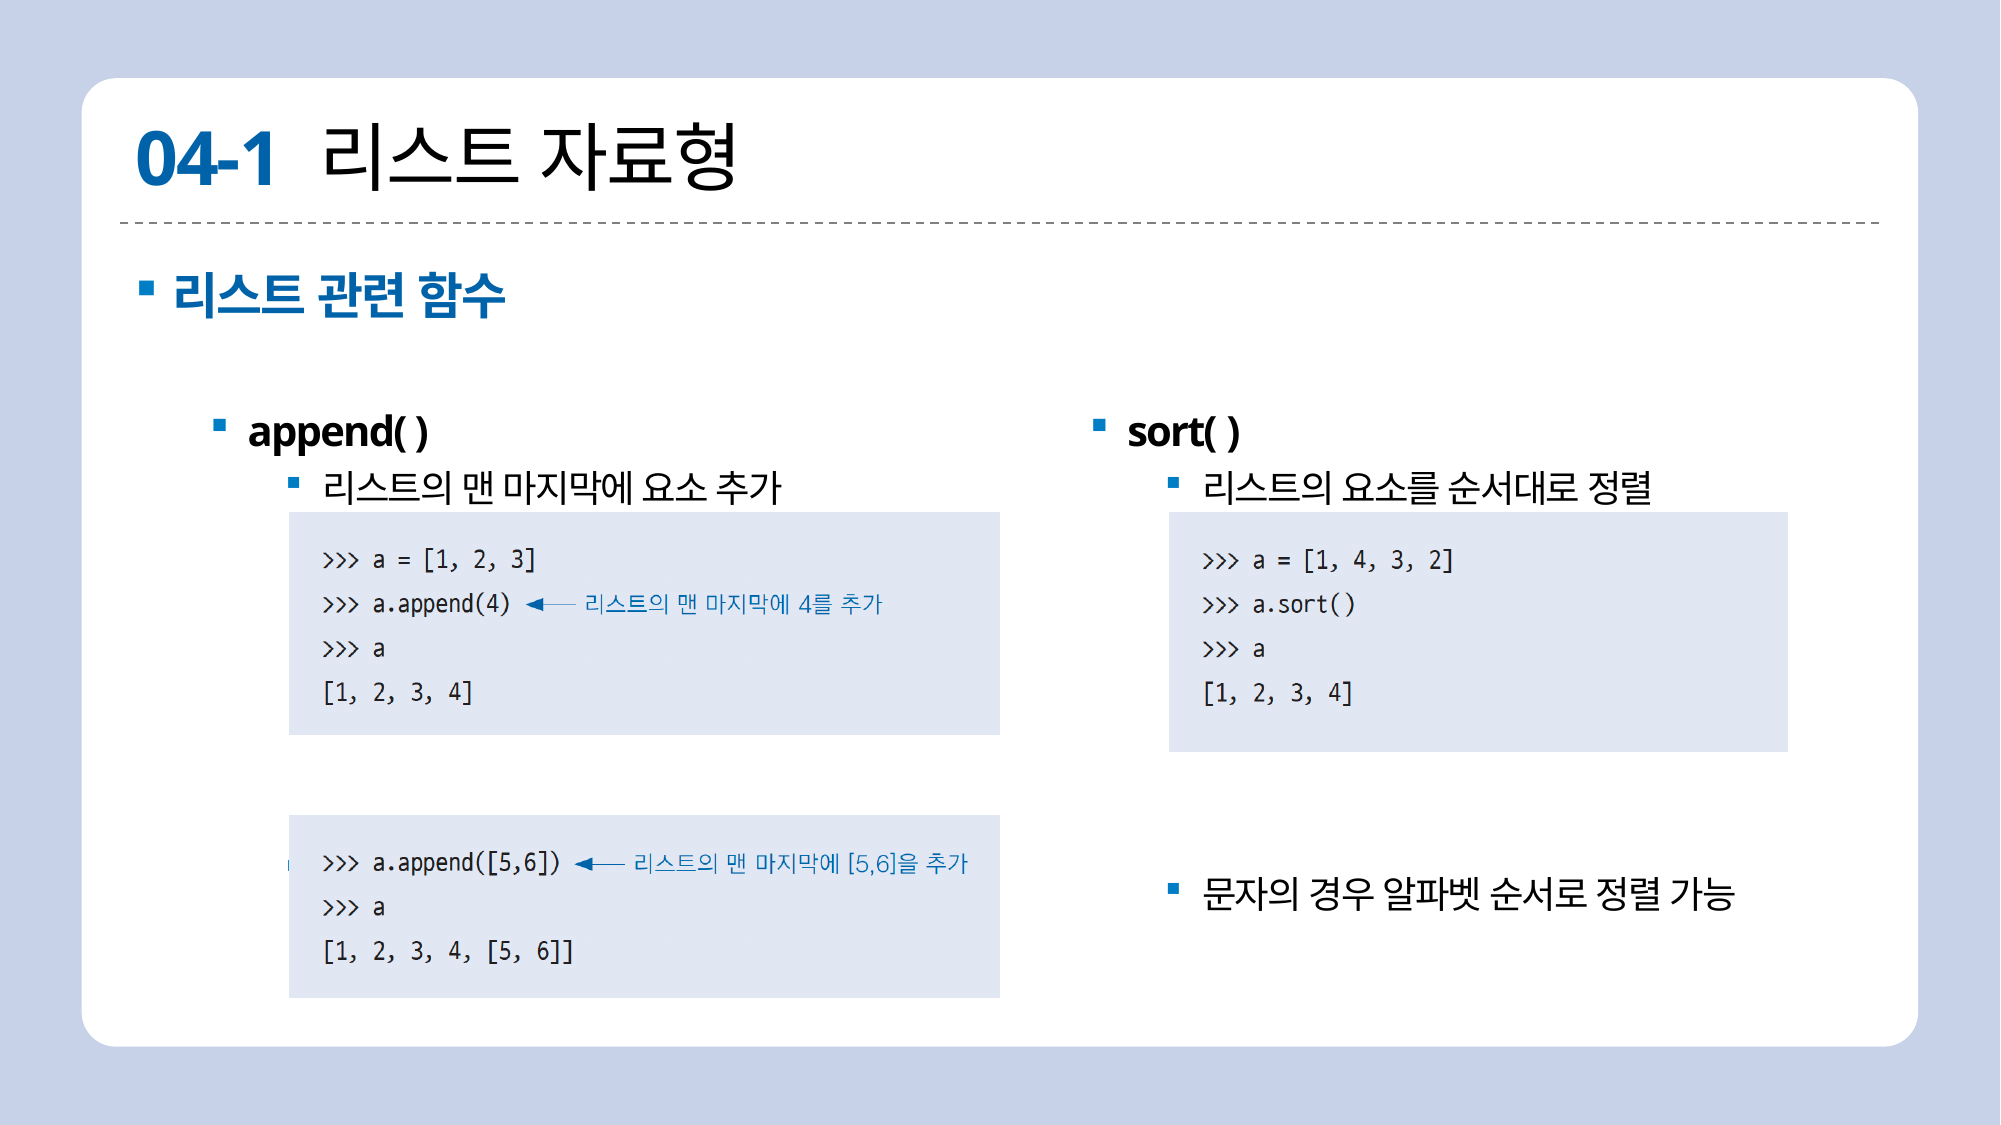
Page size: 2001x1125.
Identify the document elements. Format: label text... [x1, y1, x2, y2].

list sort( ) 리스트의 요소를 순서대로 정렬 문자의 경우 알파벳 순서로 정렬 가능 [999, 257, 1880, 1009]
picture [1169, 512, 1788, 752]
title 04-1 리스트 자료형 [120, 109, 1880, 209]
list 리스트 관련 함수 append( ) 리스트의 맨 마지막에 요소 추가 어떤 자료형도 추가 가능 [120, 257, 999, 1009]
picture [289, 815, 1000, 998]
picture [289, 512, 1000, 735]
